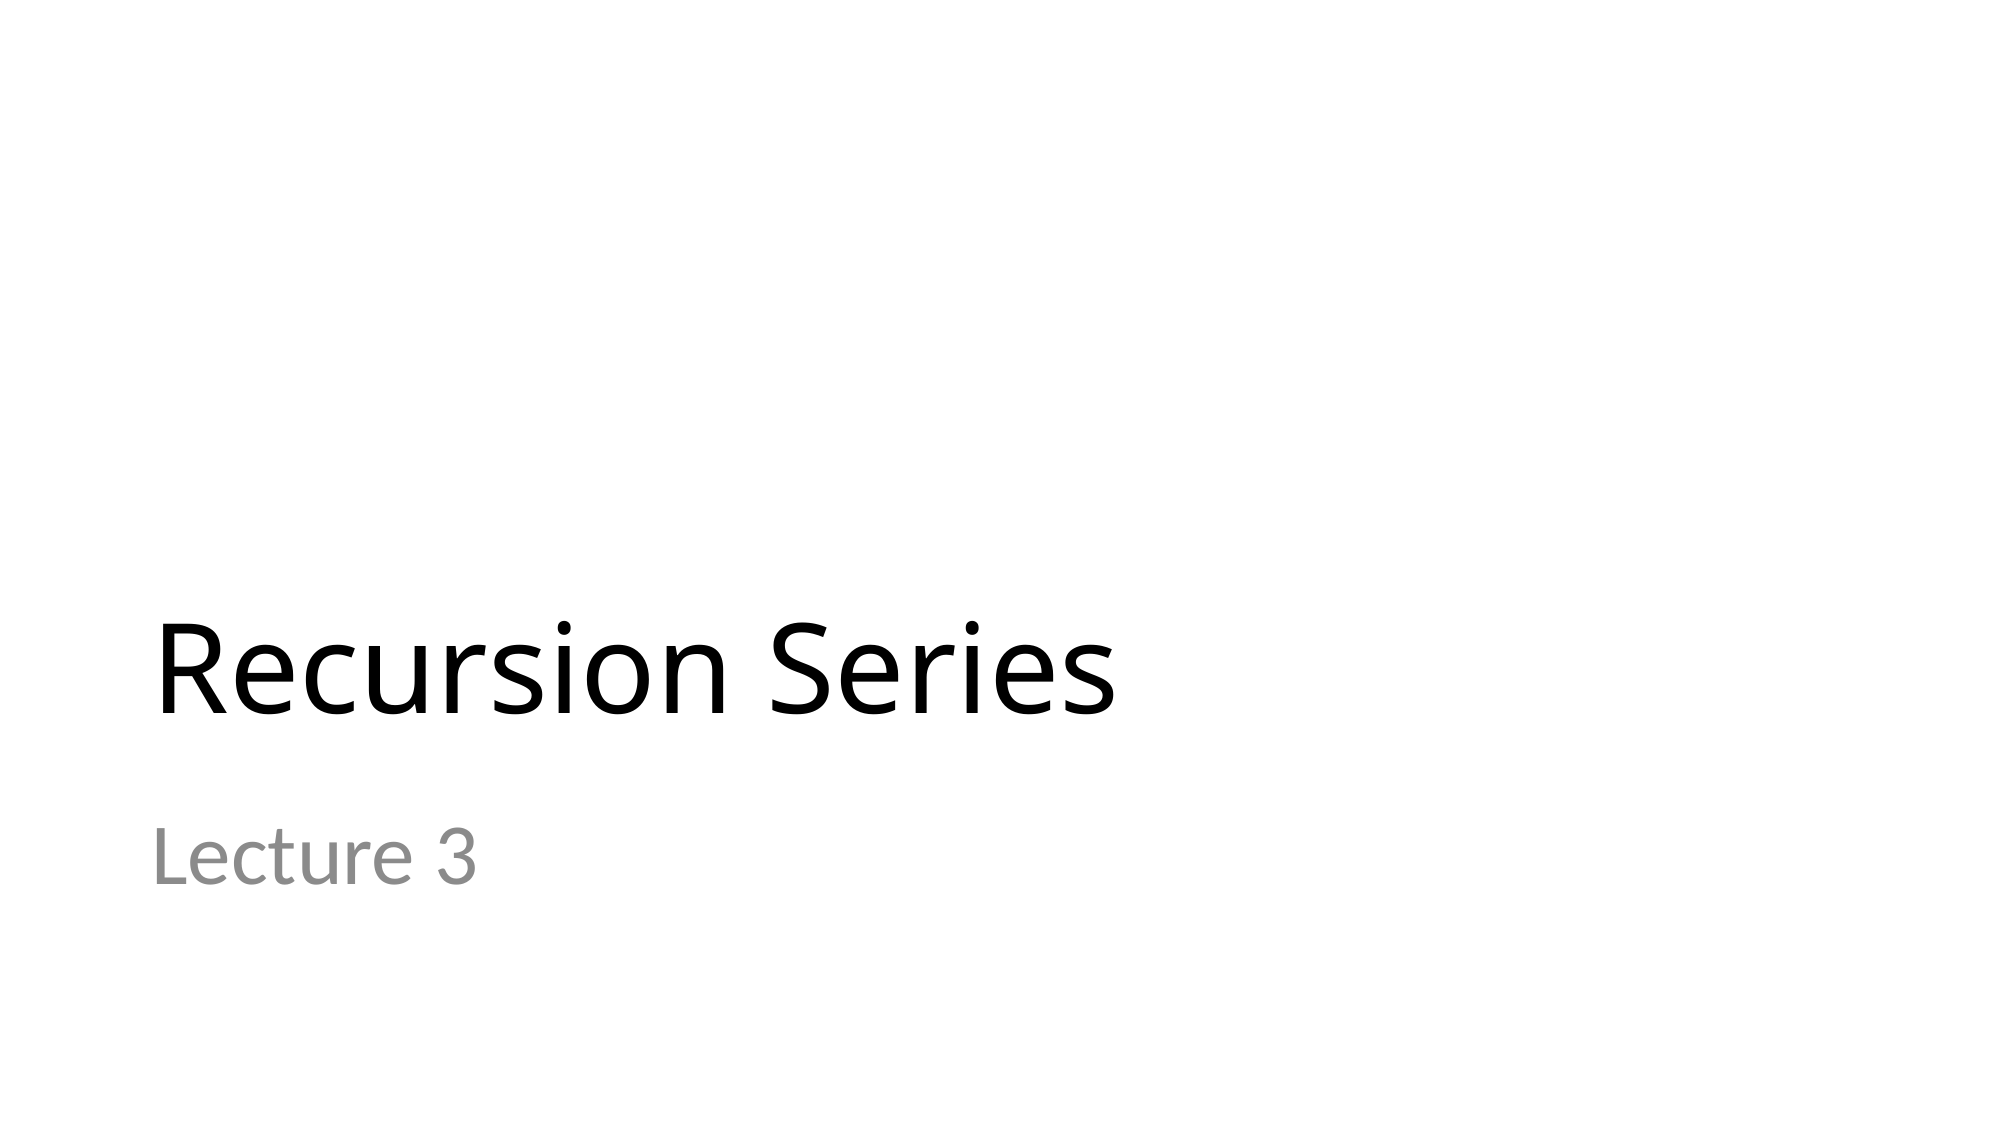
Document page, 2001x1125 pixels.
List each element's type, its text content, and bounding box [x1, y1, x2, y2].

list Lecture 3 [136, 752, 1862, 999]
title Recursion Series [136, 280, 1862, 749]
